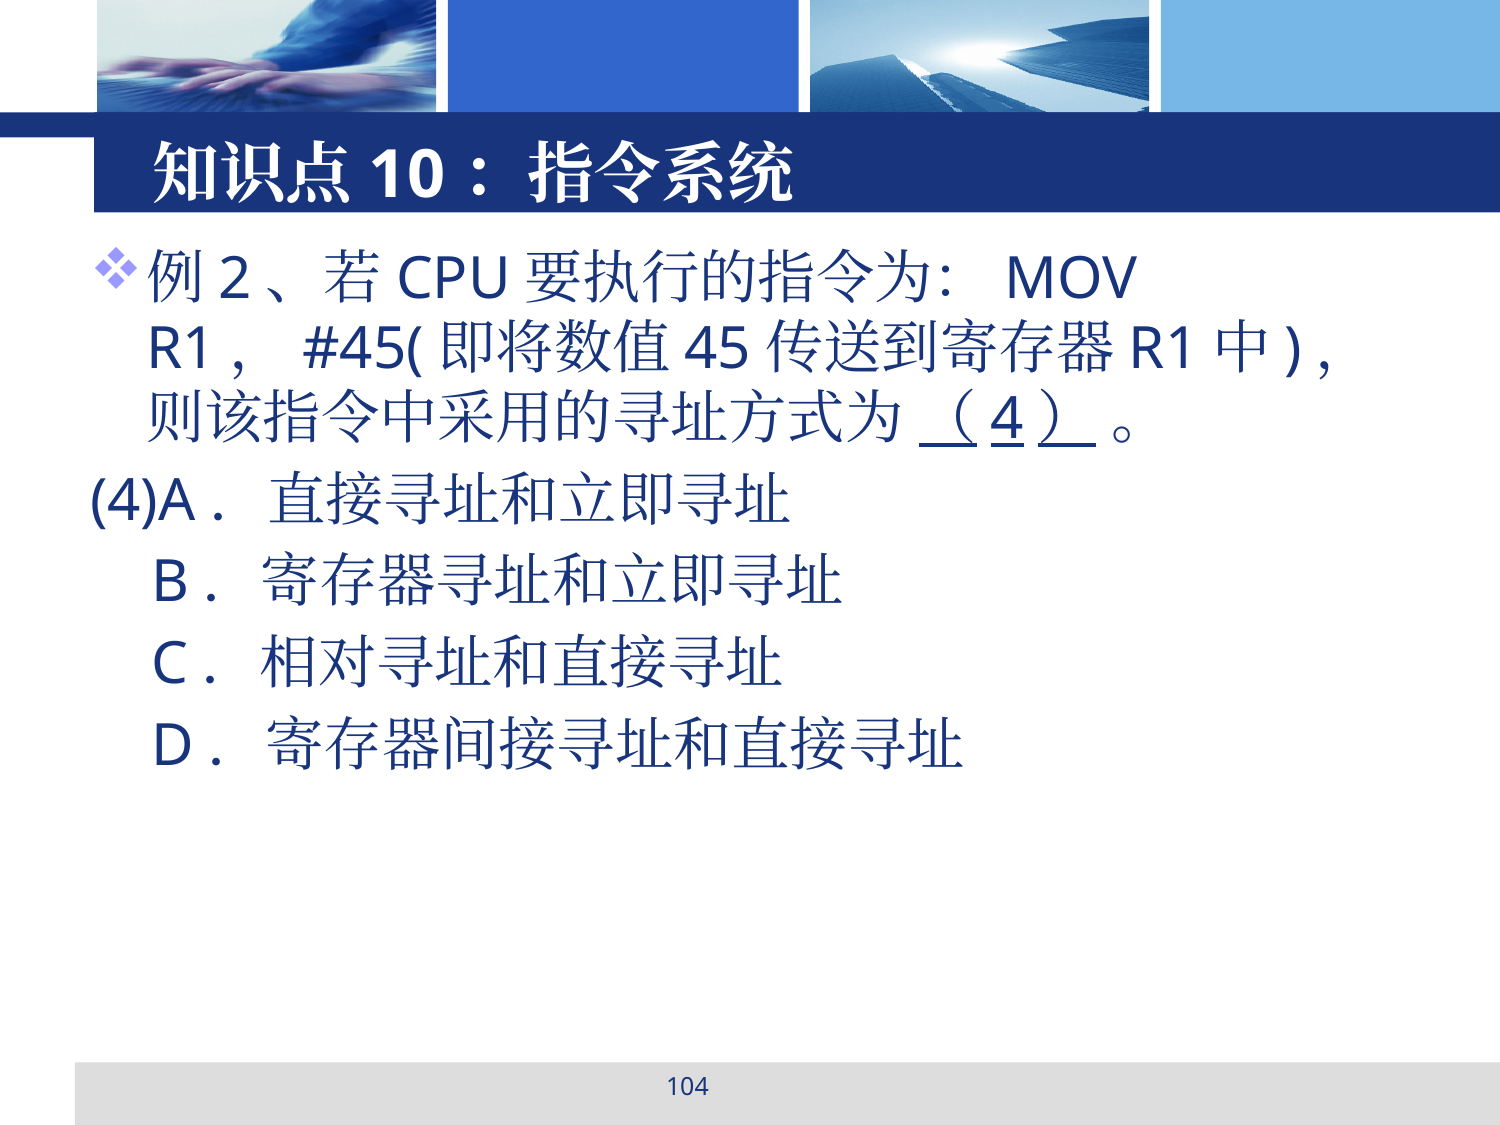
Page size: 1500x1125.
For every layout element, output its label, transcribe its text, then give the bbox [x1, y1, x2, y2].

picture [810, 1, 1150, 112]
slide_number 104 [512, 1062, 863, 1116]
title 知识点10：指令系统 [137, 125, 1488, 218]
list 例2、若CPU要执行的指令为：MOV R1，#45(即将数值45传送到寄存器R1中)， 则该指令中采用的寻址方式为 （4） 。 (4)A．直接寻址和立即寻址 B．寄存器寻址和立即寻址 C．相对寻址和直接寻址 D．寄存器间接寻址和直接寻址 [75, 232, 1425, 1034]
picture [97, 1, 437, 112]
